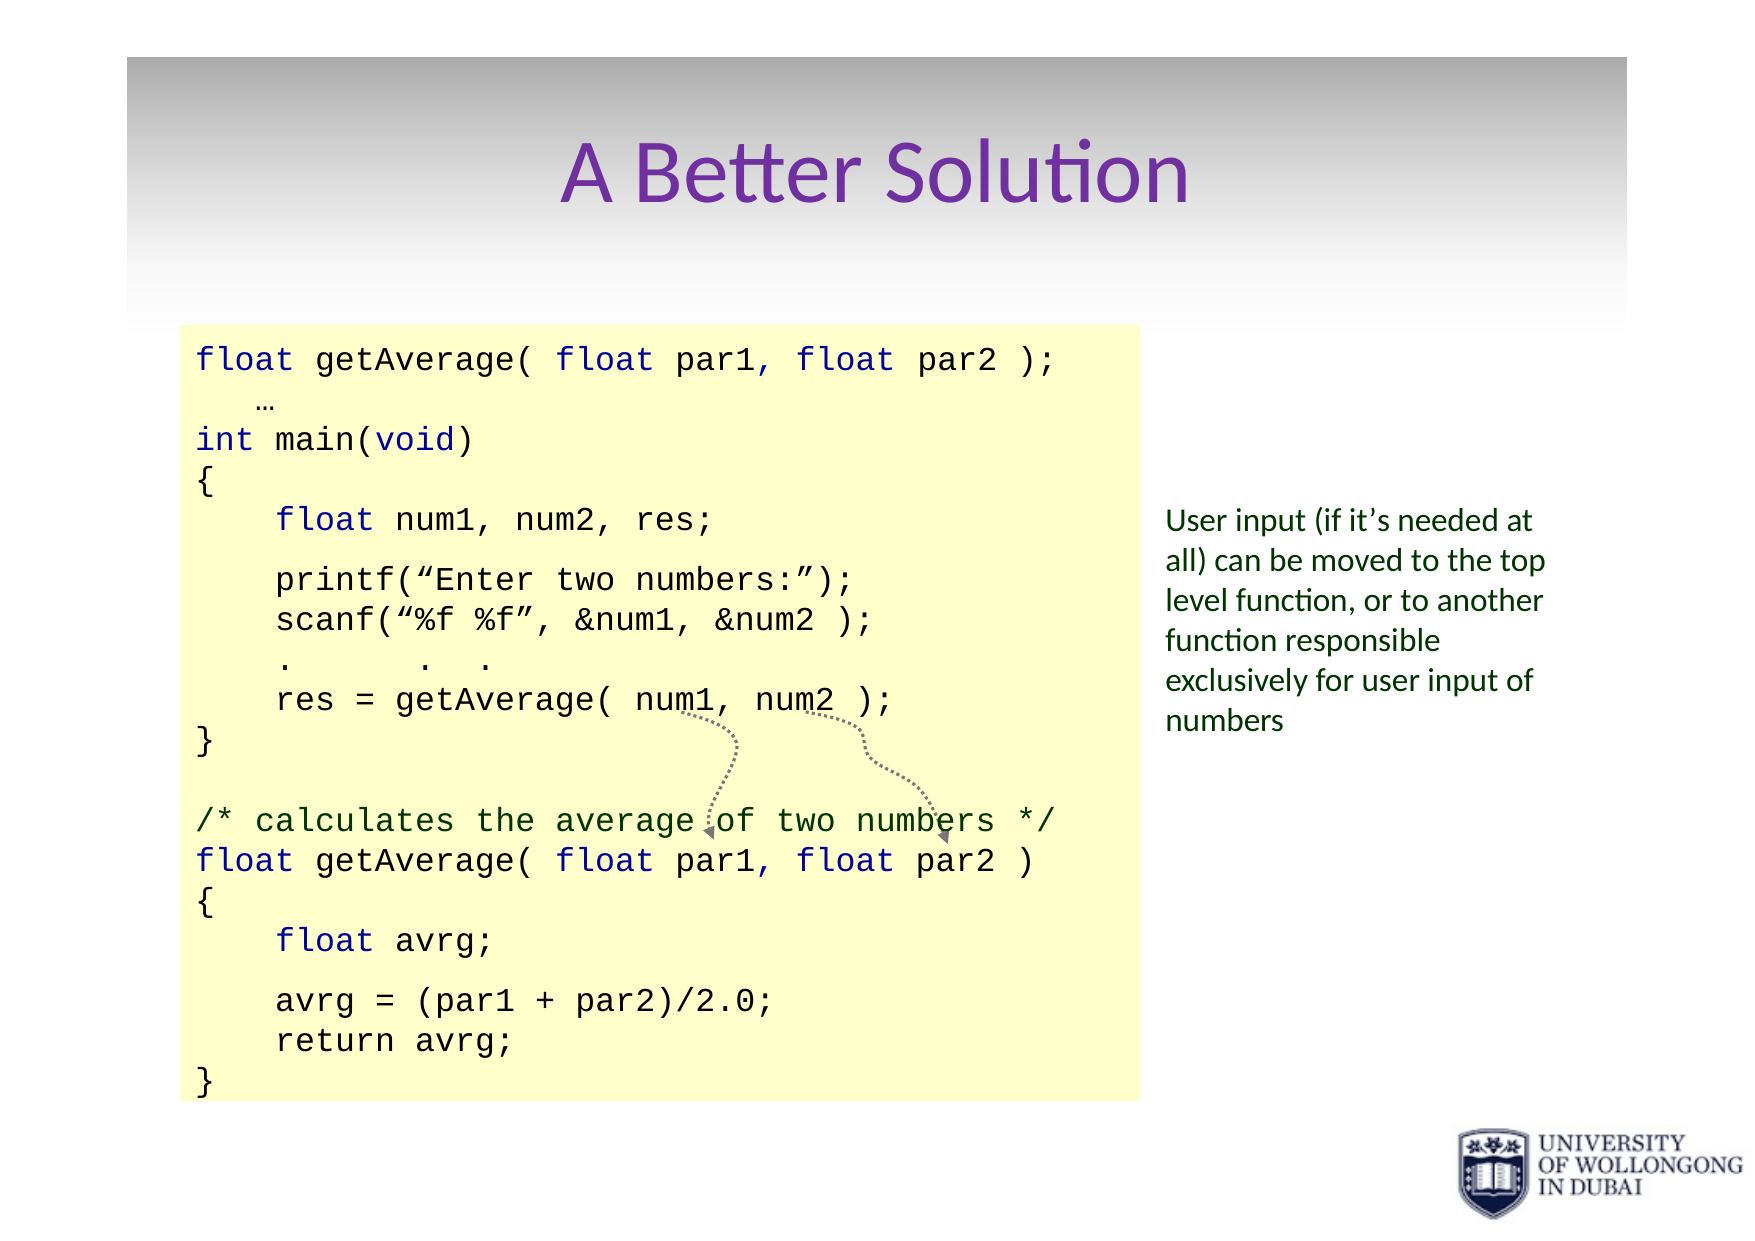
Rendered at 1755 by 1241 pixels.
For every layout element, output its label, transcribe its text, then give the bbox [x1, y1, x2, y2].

title A Better Solution [285, 110, 1469, 319]
text_box [180, 324, 1141, 1102]
text_box int main(void) { float num1, num2, res; printf(“Enter two numbers:”); scanf(“%f %f”, &num1, &num2 ); . . . res = getAverage( num1, num2 ); } [195, 417, 950, 758]
text_box par2 ); [917, 337, 1058, 378]
picture [127, 57, 1755, 1229]
text_box /* calculates the average of two numbers */ float getAverage( float par1, float par2 ) { float avrg; avrg = (par1 + par2)/2.0; return avrg; } [195, 798, 1591, 1099]
text_box float getAverage( float par1, float … [195, 337, 898, 417]
text_box User input (if it’s needed at all) can be moved to the top level function, or to another function responsible exclusively for user input of numbers [1163, 498, 1550, 738]
